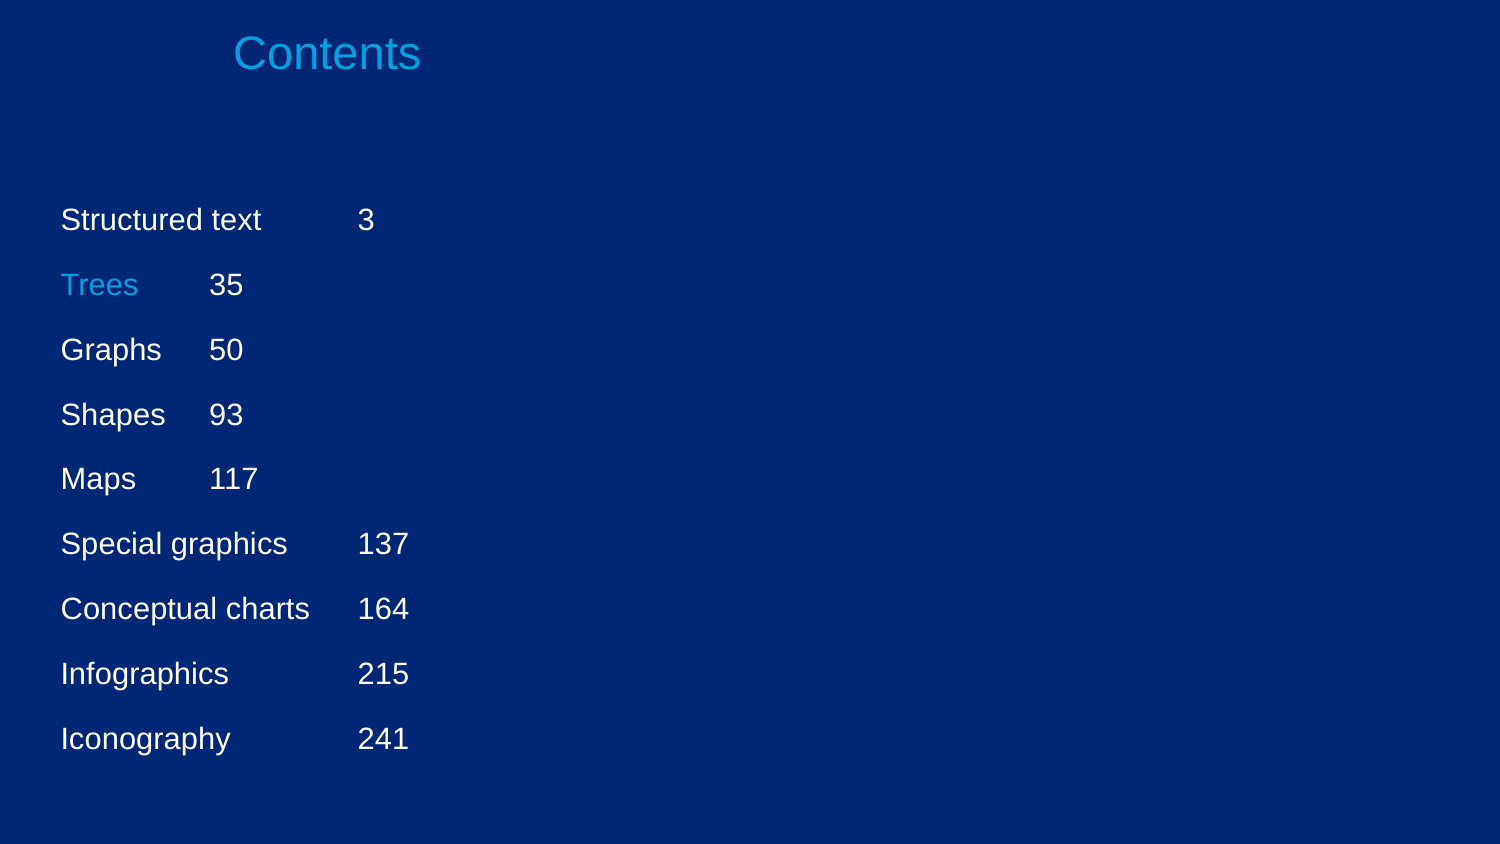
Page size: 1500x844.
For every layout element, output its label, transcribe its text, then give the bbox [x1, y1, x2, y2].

list Structured text 3 Trees 35 Graphs 50 Shapes 93 Maps 117 Special graphics 137 Conceptual charts 164 Infographics 215 Iconography 241 [60, 199, 1437, 758]
title Contents [233, 22, 1265, 132]
